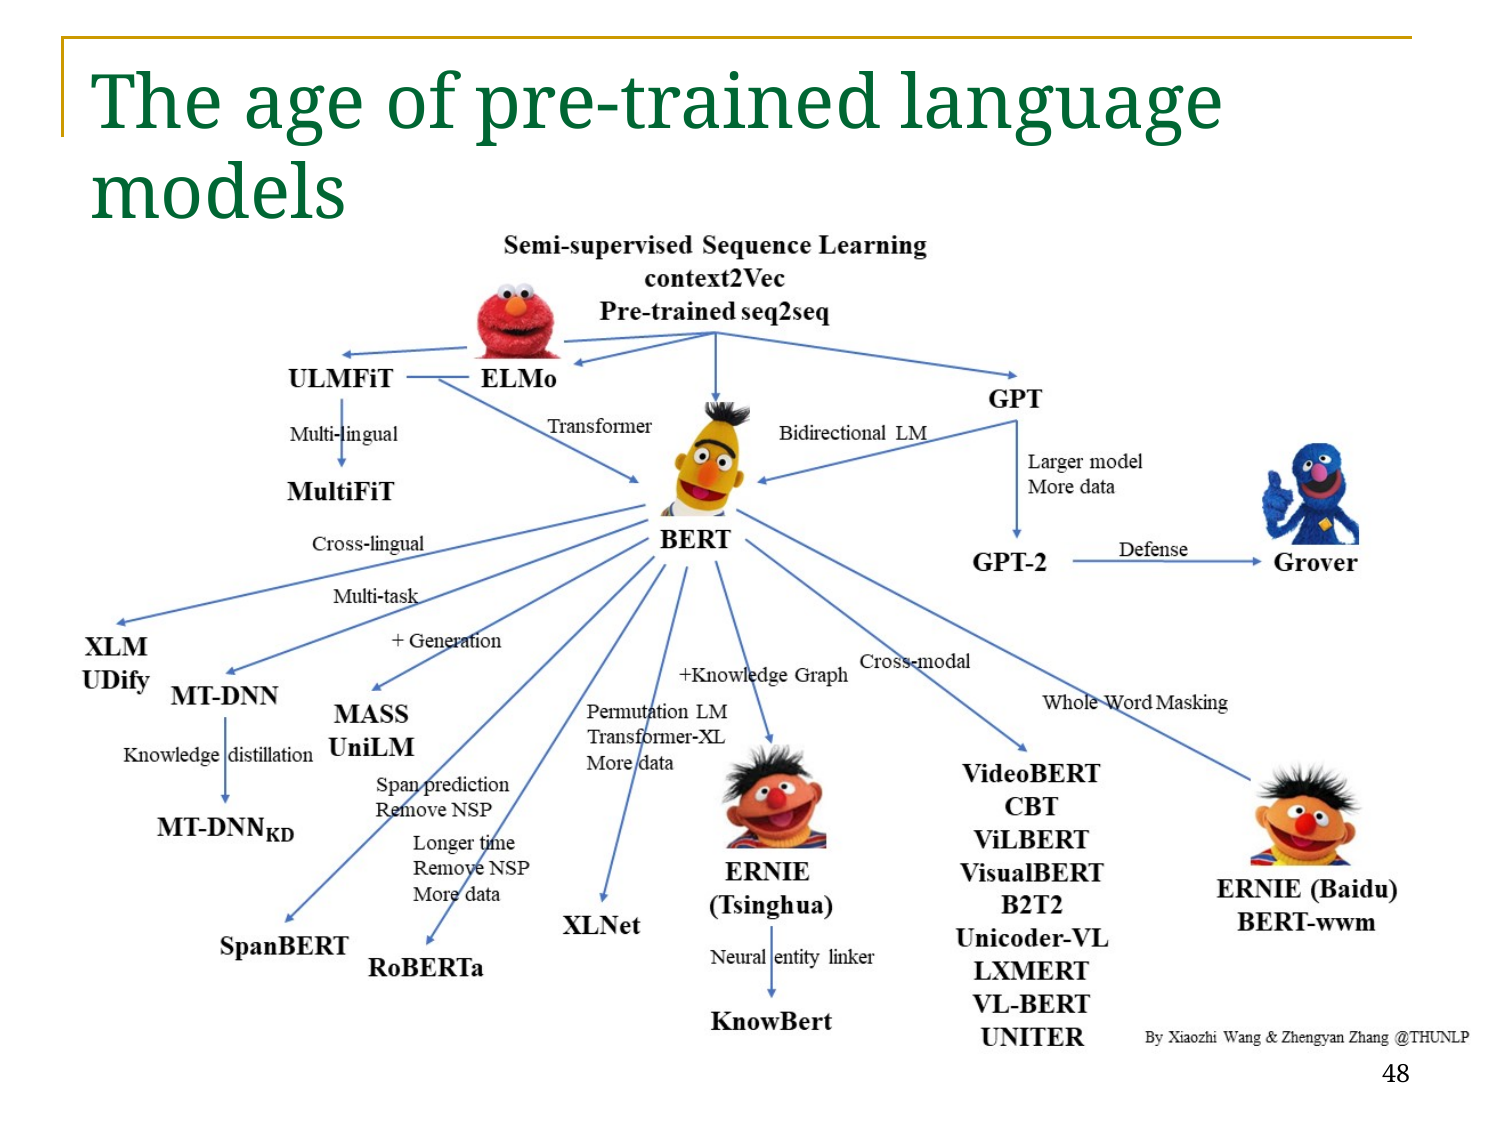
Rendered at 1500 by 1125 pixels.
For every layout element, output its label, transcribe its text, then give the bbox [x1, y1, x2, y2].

picture [20, 232, 1480, 1054]
slide_number 48 [1074, 1063, 1426, 1100]
title The age of pre-trained language models [75, 45, 1425, 230]
